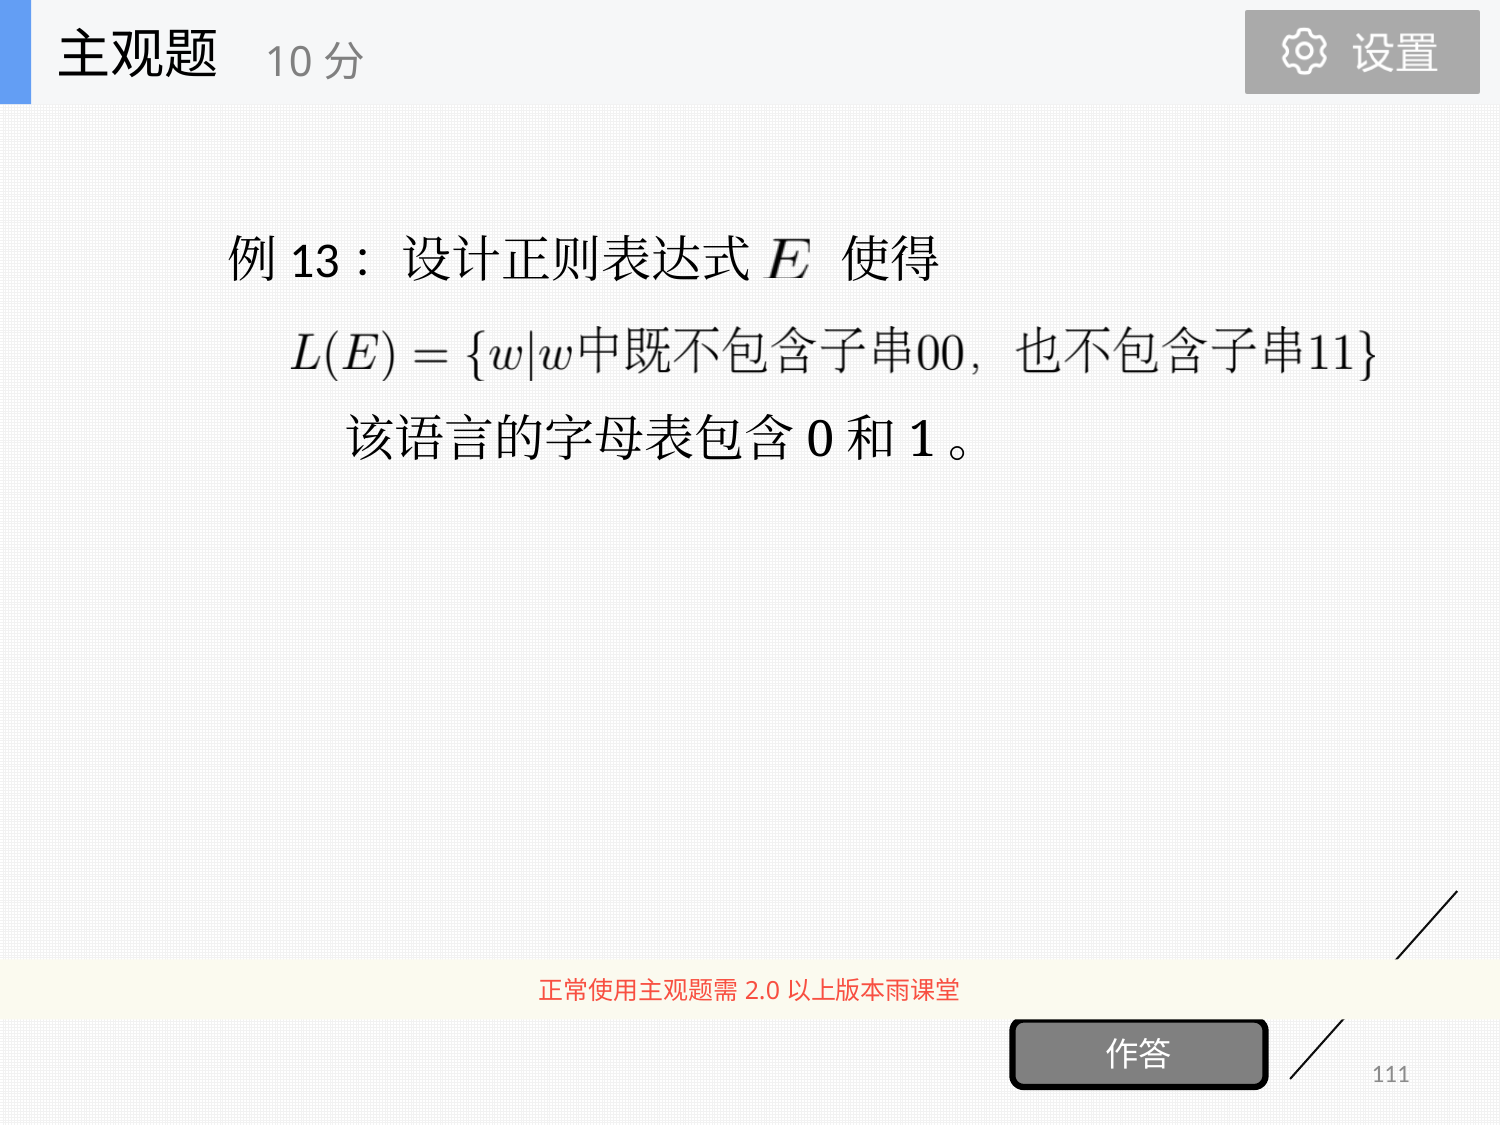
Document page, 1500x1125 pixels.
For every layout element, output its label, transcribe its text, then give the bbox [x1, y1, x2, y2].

slide_number 111 [1074, 1042, 1425, 1103]
picture [1245, 10, 1480, 94]
picture [290, 325, 1376, 381]
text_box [212, 219, 988, 296]
text_box 作答 [1010, 1022, 1268, 1090]
text_box 该语言的字母表包含0和1。 [329, 398, 1370, 474]
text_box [0, 0, 1500, 105]
text_box 正常使用主观题需2.0以上版本雨课堂 [0, 957, 1500, 1022]
